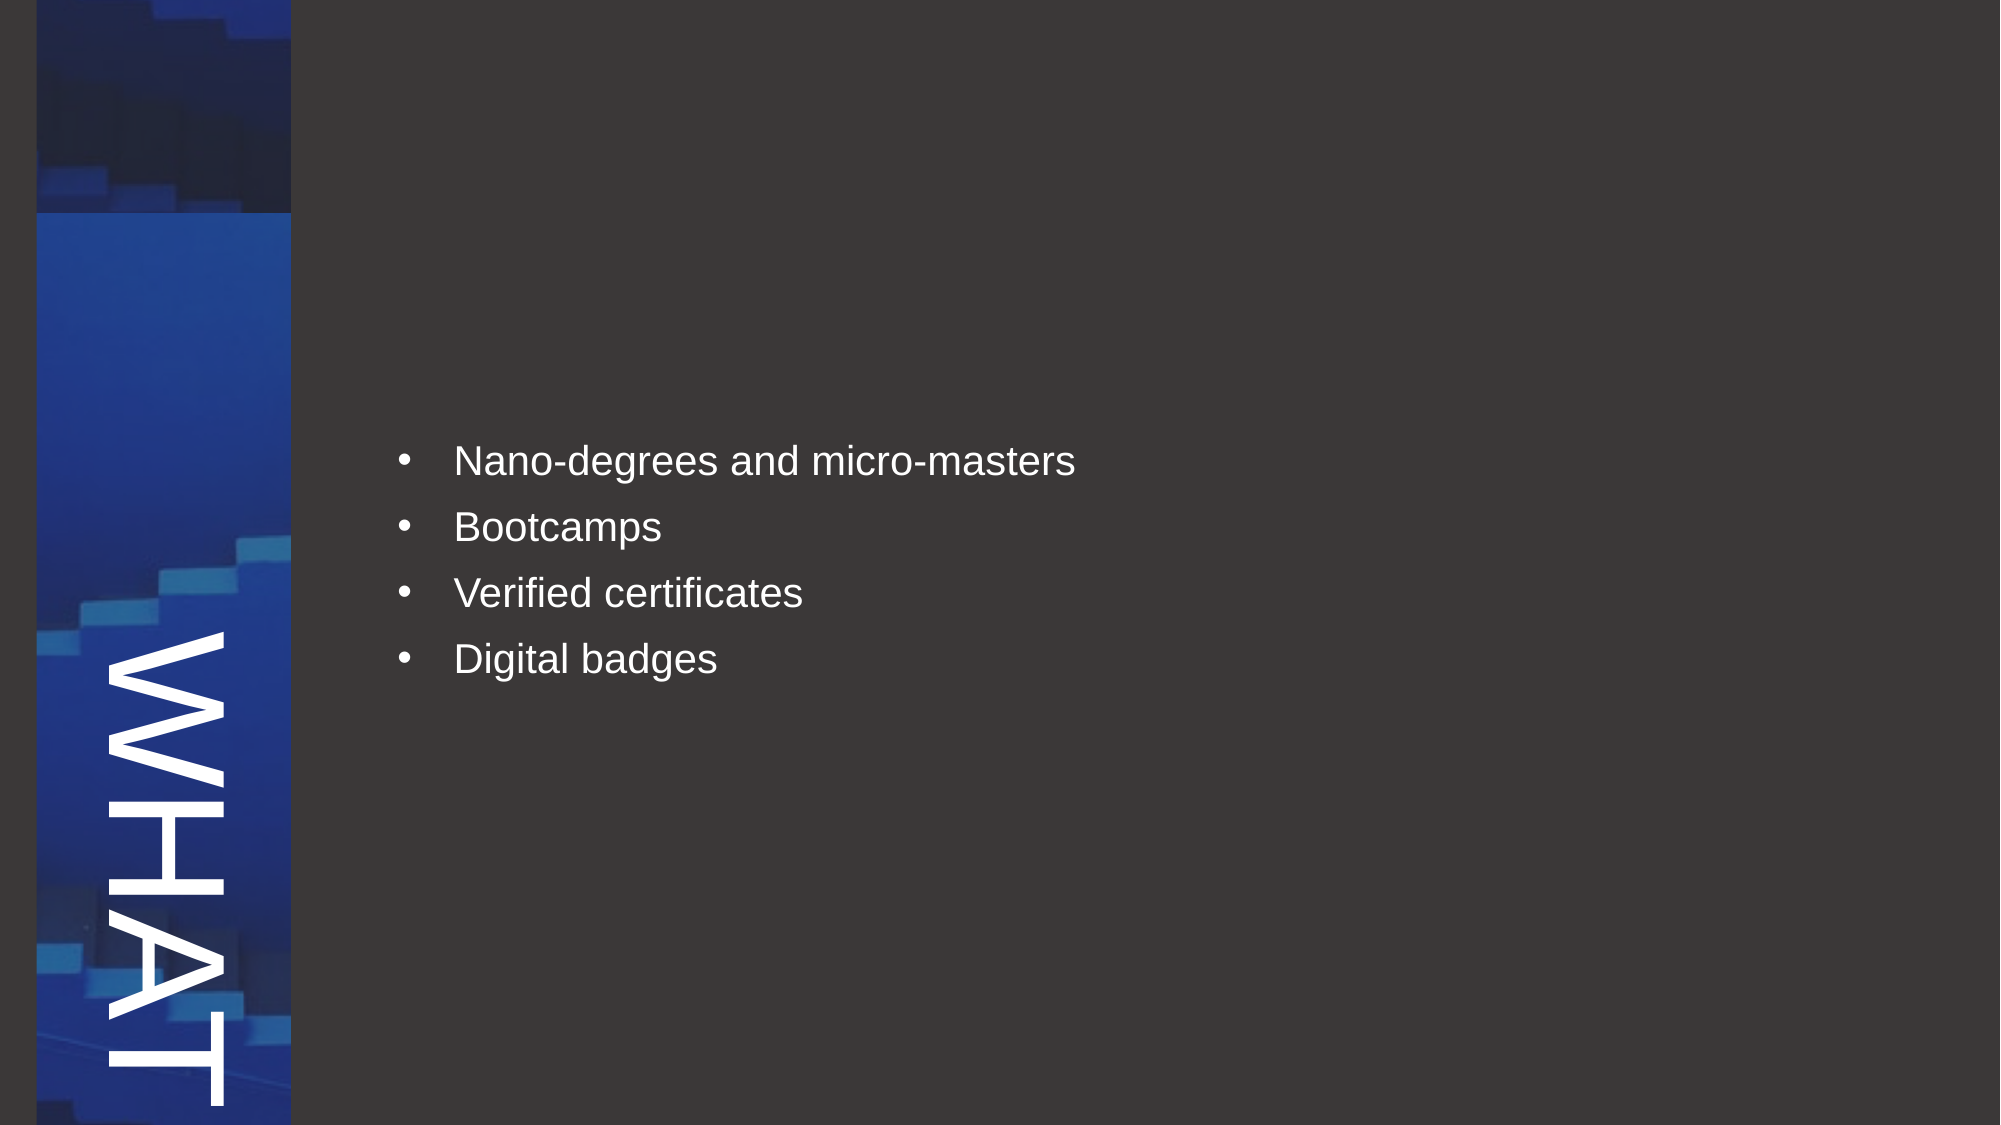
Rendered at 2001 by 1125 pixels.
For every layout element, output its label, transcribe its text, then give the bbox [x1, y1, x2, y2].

list Nano-degrees and micro-masters Bootcamps Verified certificates Digital badges [382, 69, 1903, 1053]
title WHAT [36, 0, 291, 1125]
